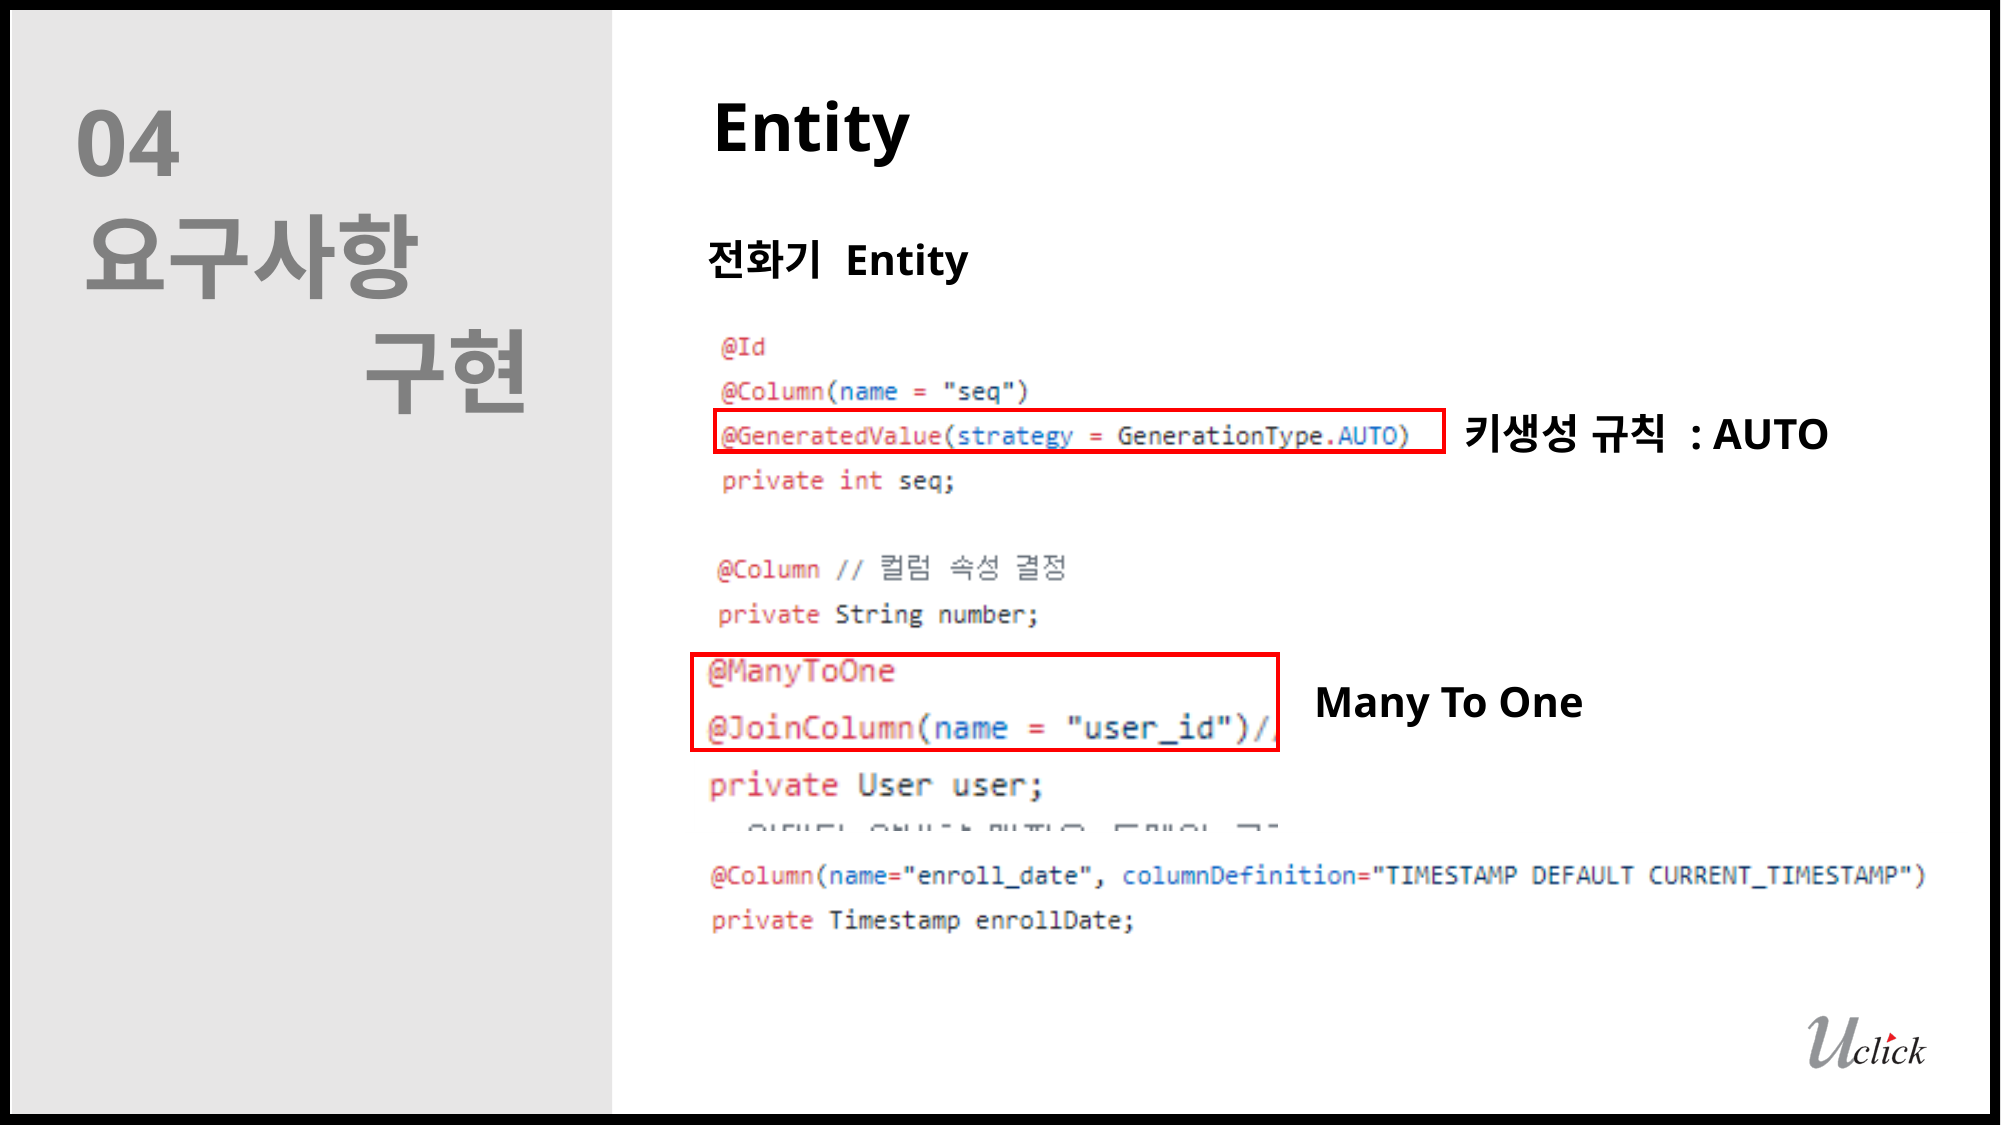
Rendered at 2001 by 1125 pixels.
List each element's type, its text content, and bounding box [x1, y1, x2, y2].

text_box 전화기 Entity [693, 225, 1196, 291]
text_box Many To One [1299, 668, 1803, 734]
text_box 요구사항 [68, 192, 572, 317]
picture [697, 547, 1089, 644]
picture [685, 654, 1968, 963]
picture [1786, 994, 1949, 1091]
text_box 키생성 규칙 : AUTO [1449, 400, 1953, 466]
picture [691, 318, 1433, 512]
text_box 구현 [348, 307, 852, 432]
text_box Entity [698, 76, 1201, 172]
text_box [1433, 409, 1445, 453]
text_box 04 [60, 76, 564, 202]
